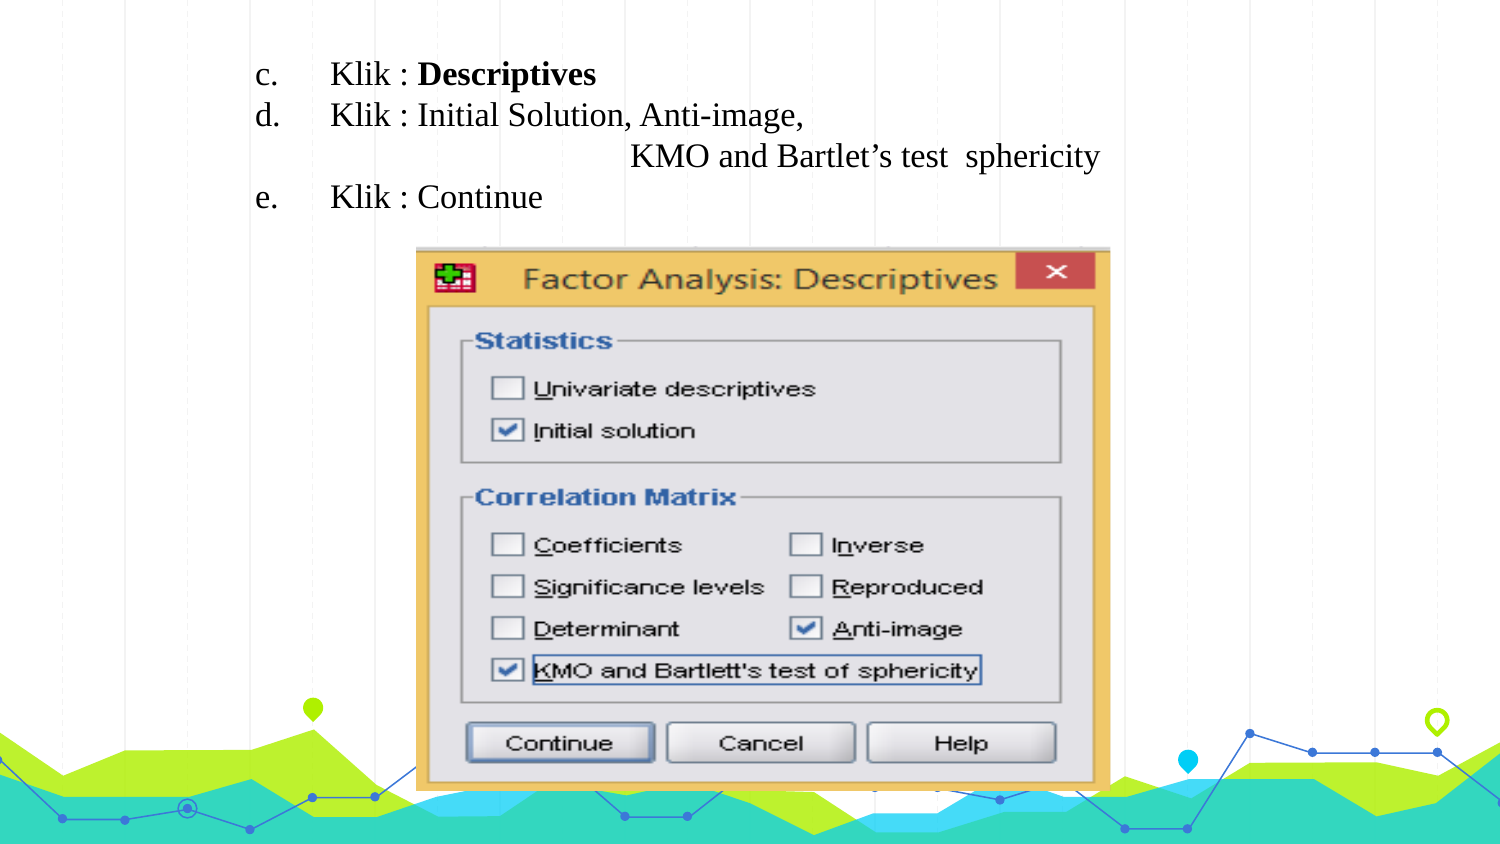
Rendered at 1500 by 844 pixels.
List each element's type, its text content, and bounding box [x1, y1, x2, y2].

picture [415, 245, 1111, 792]
text_box Klik : Descriptives Klik : Initial Solution, Anti-image, KMO and Bartlet’s test sphericity e. Klik : Continue [240, 43, 1251, 224]
